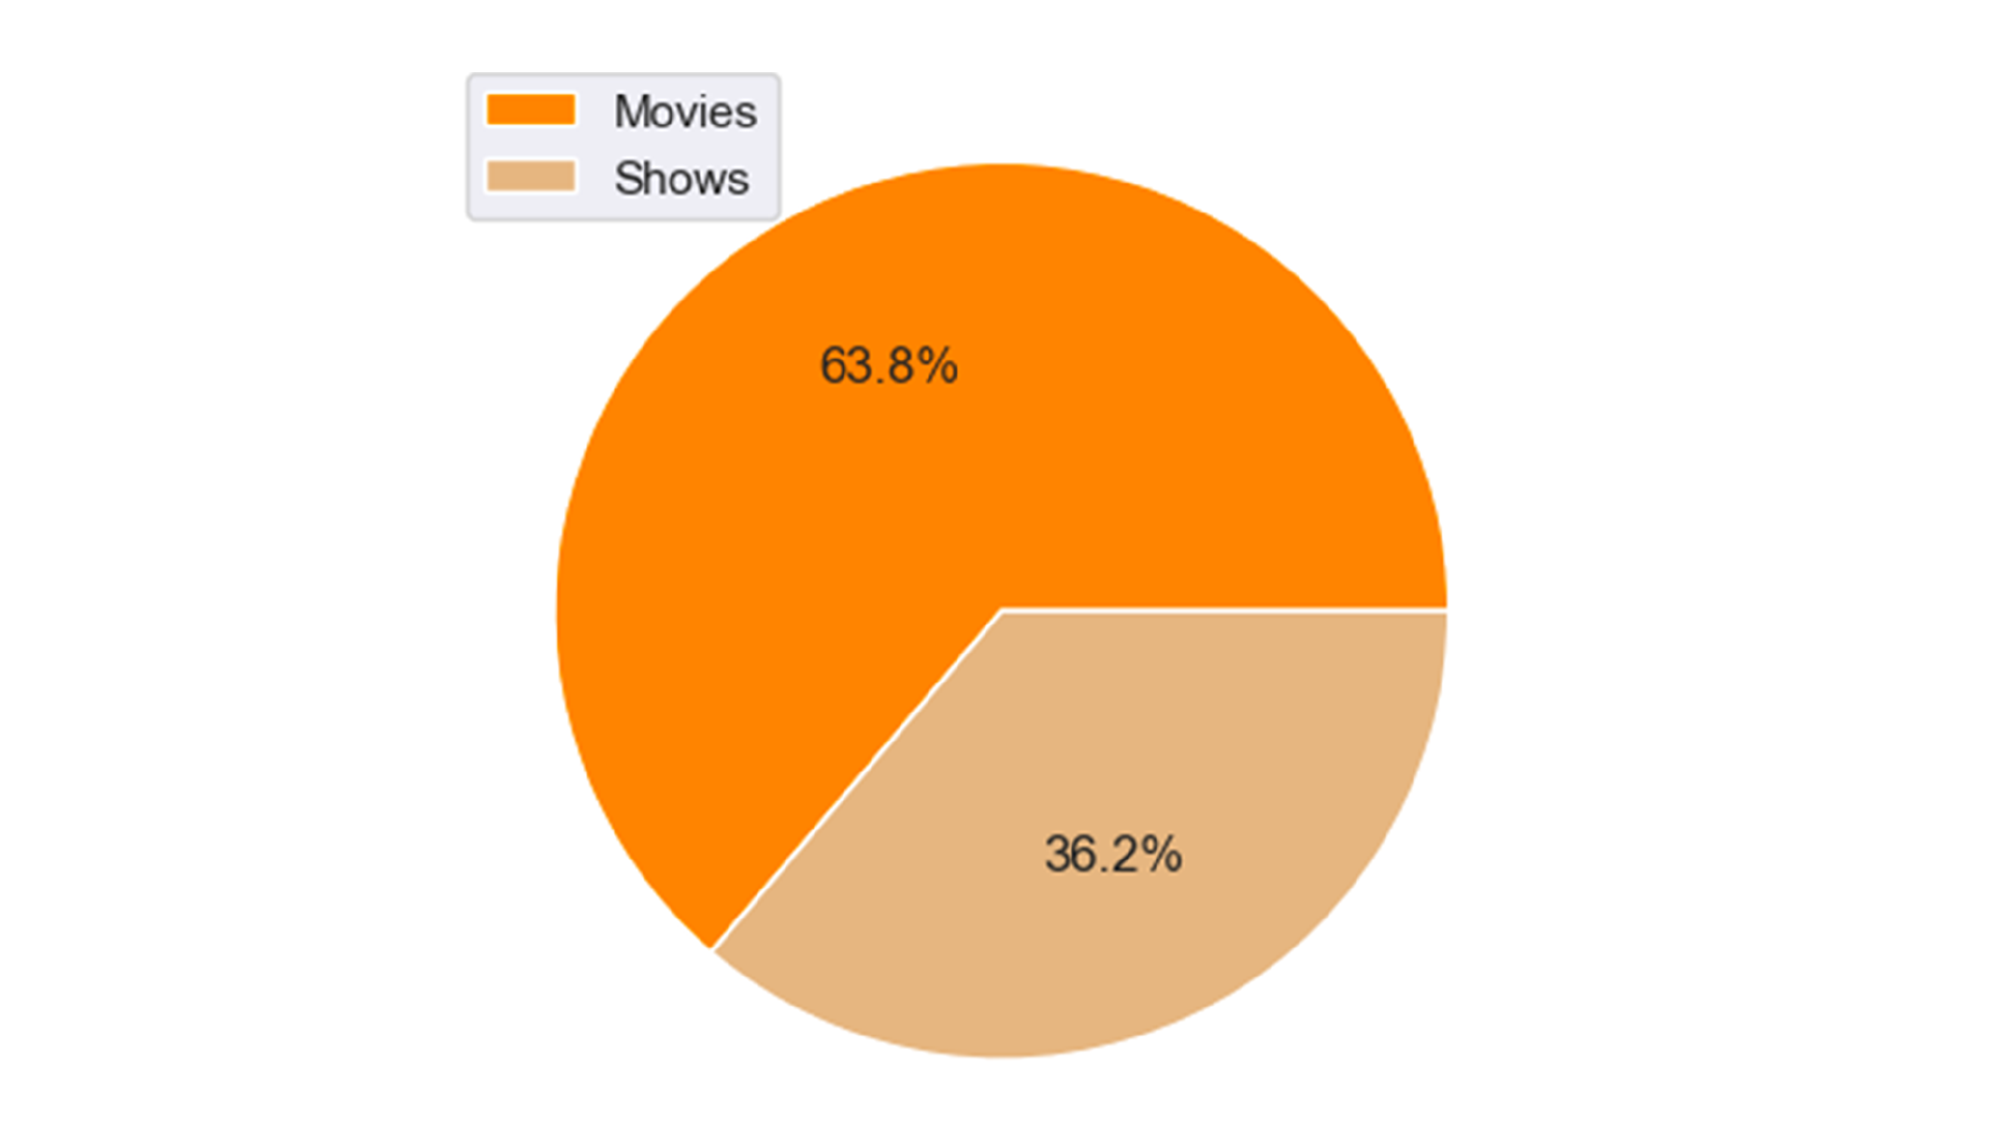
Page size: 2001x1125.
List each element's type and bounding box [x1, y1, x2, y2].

picture [358, 72, 1642, 1088]
